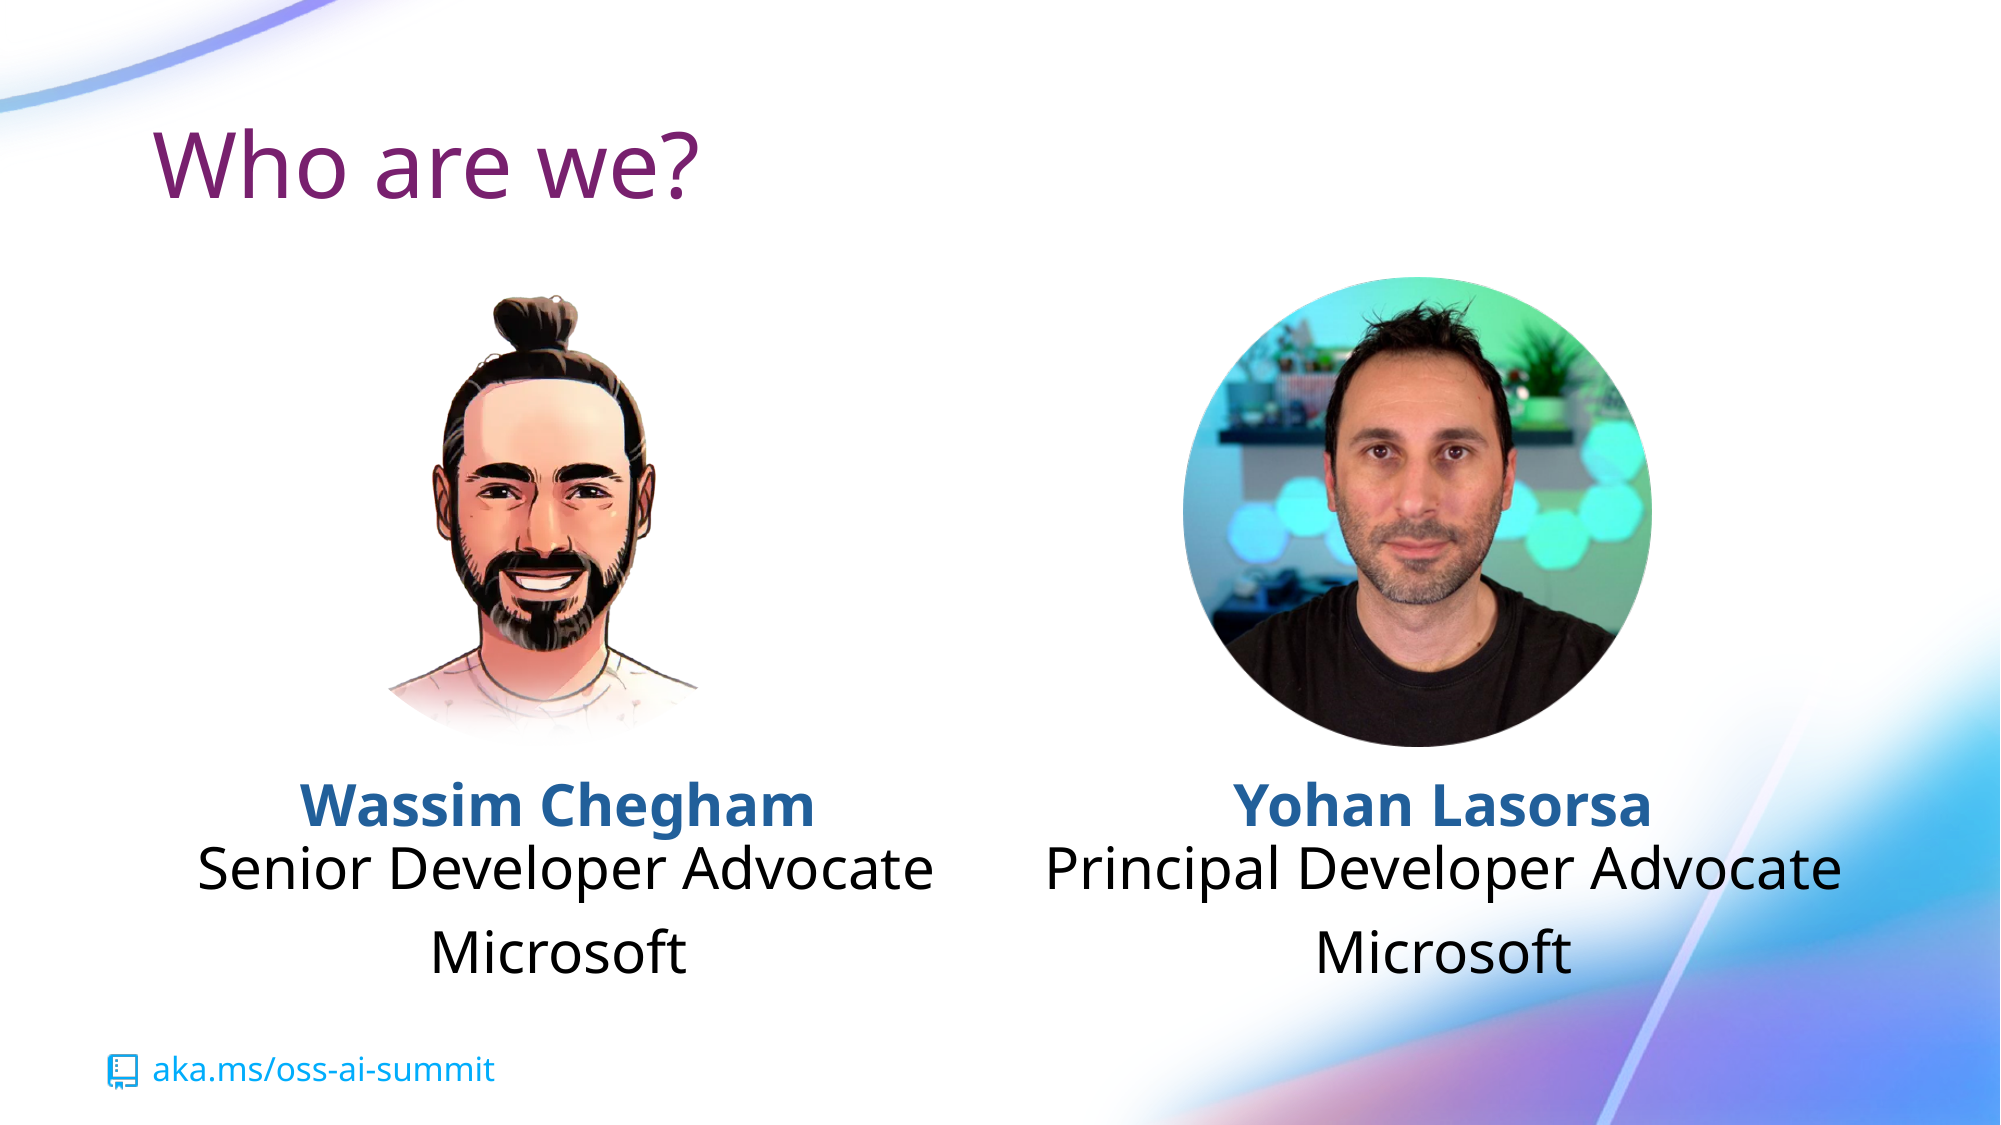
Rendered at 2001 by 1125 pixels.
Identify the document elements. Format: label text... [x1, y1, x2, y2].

title Who are we? [137, 59, 1863, 278]
list Wassim Chegham Senior Developer Advocate Microsoft​ [117, 769, 992, 1088]
picture [0, 0, 2000, 1125]
list Yohan Lasorsa​ Principal Developer Advocate Microsoft​ [992, 769, 1895, 1088]
